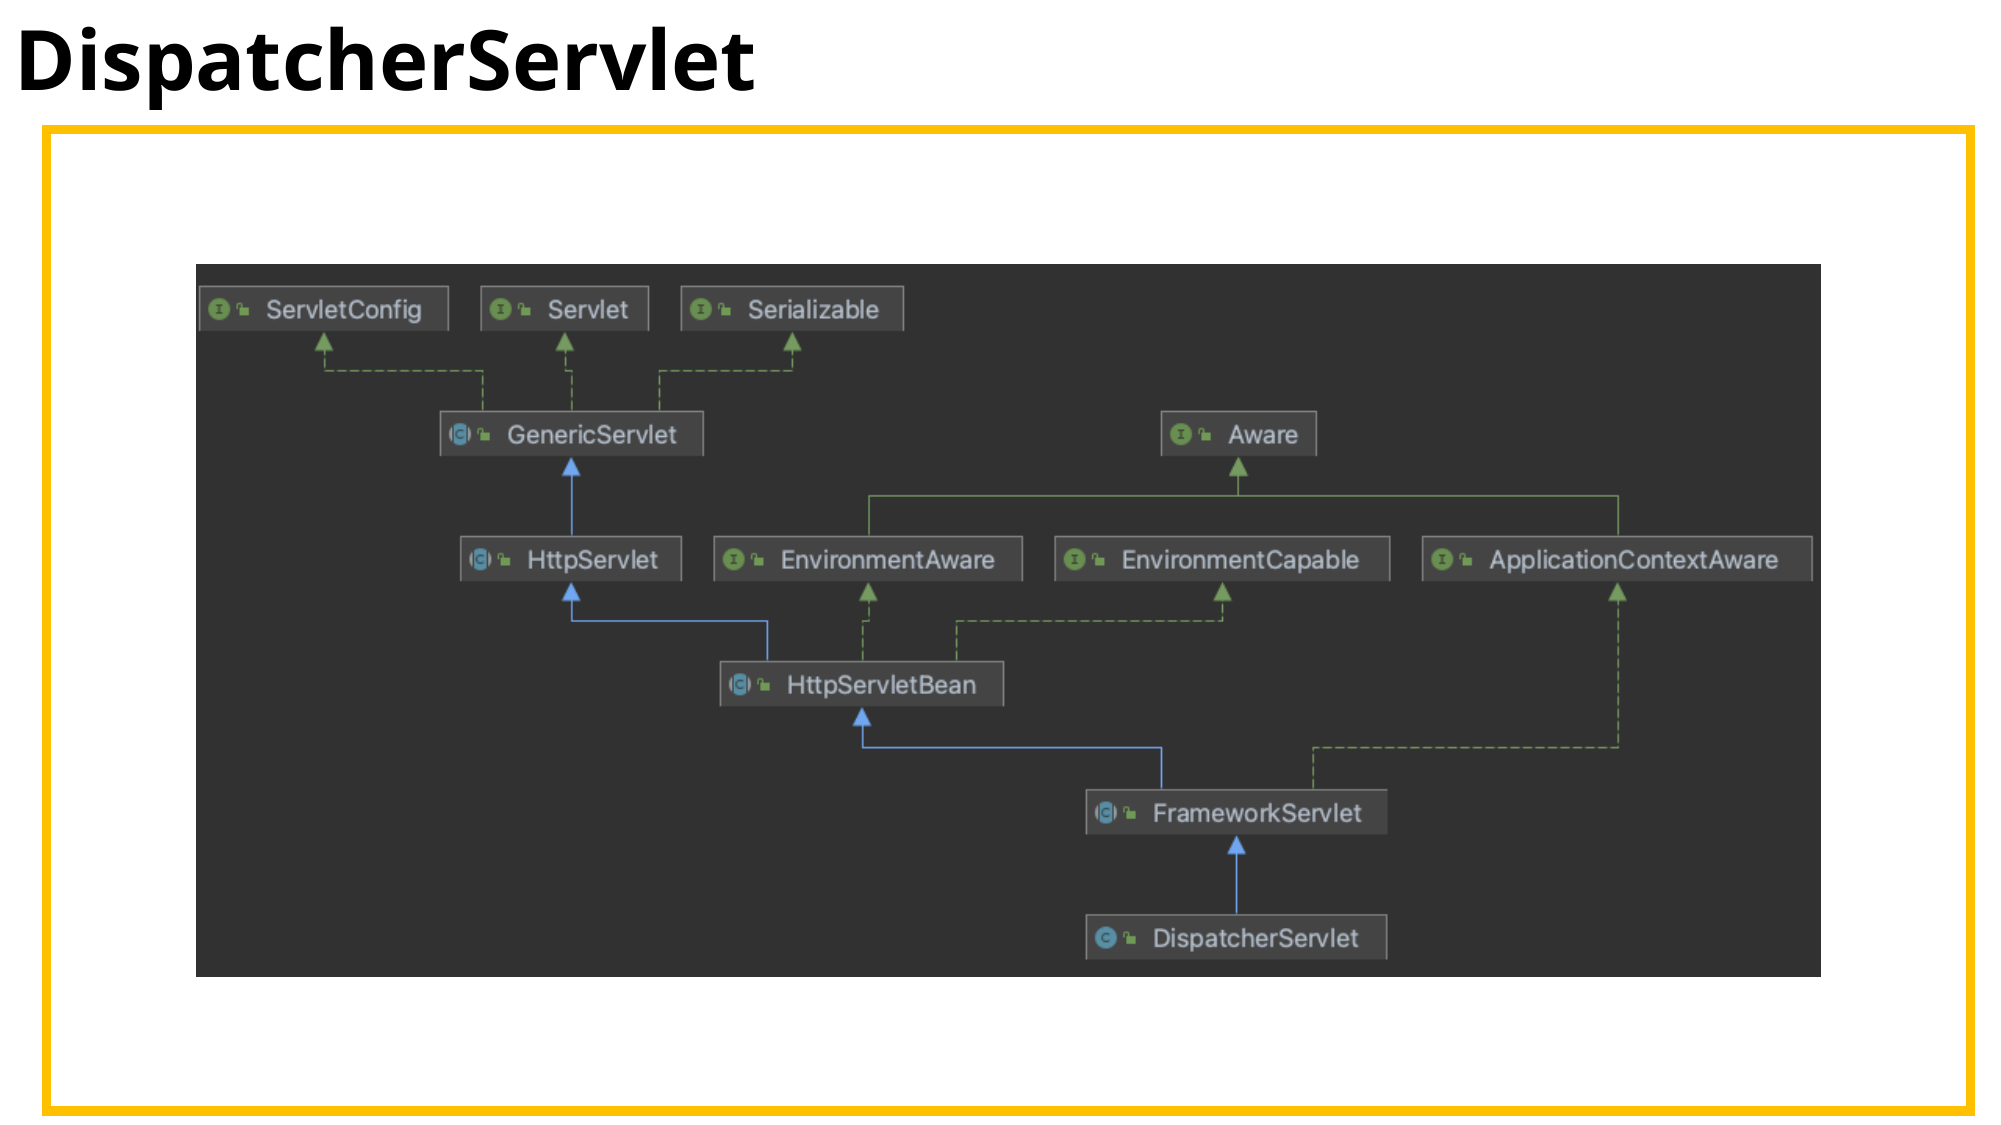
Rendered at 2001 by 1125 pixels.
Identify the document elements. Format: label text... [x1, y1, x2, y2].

text_box [45, 128, 1972, 1112]
picture [196, 264, 1821, 977]
text_box DispatcherServlet [0, 0, 1091, 115]
